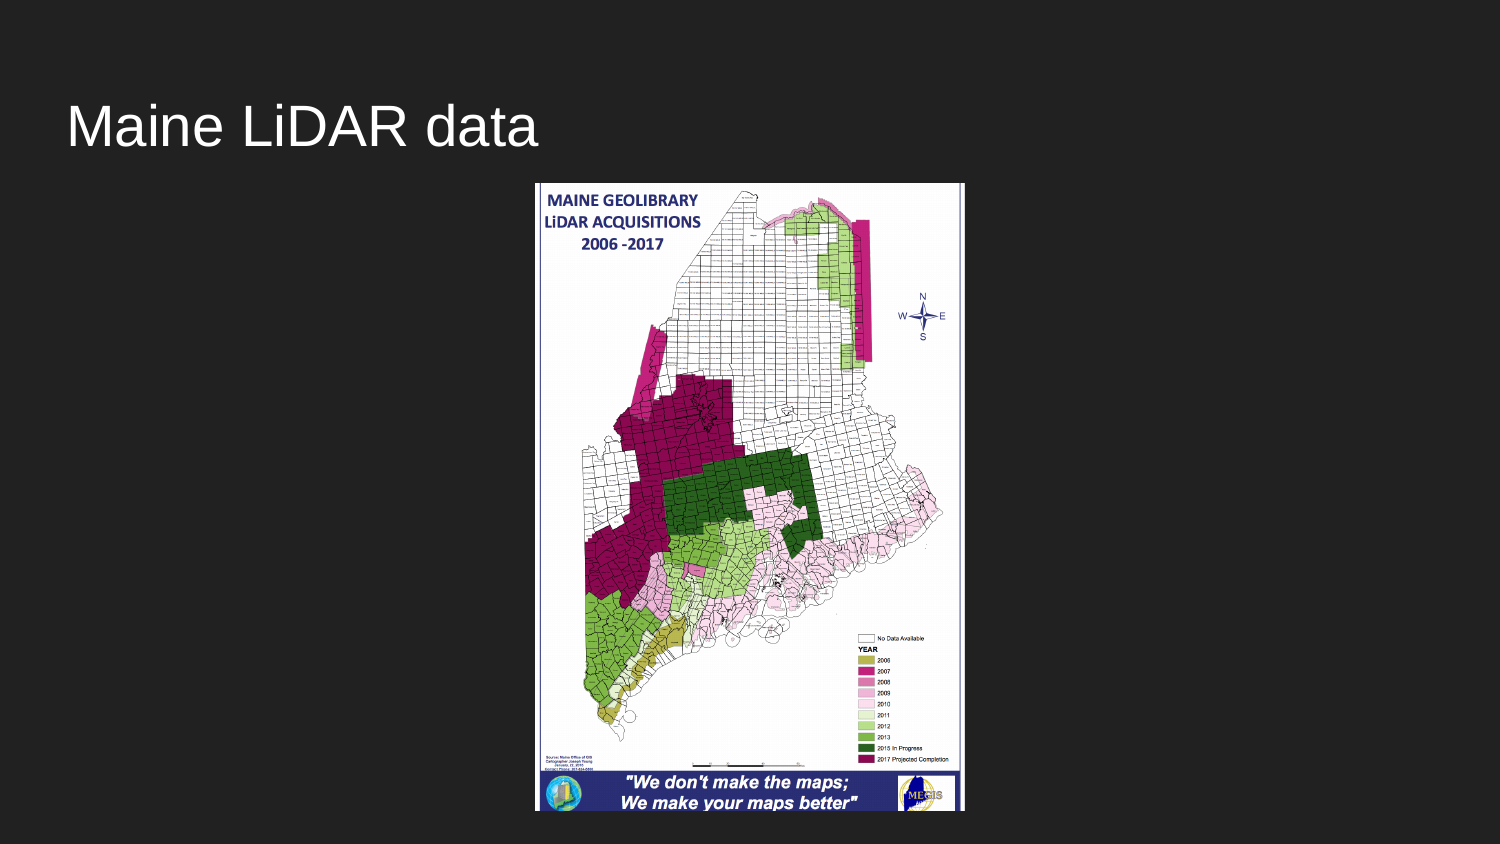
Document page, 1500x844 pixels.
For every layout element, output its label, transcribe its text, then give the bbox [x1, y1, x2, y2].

picture [534, 183, 965, 811]
title Maine LiDAR data [51, 72, 1449, 167]
